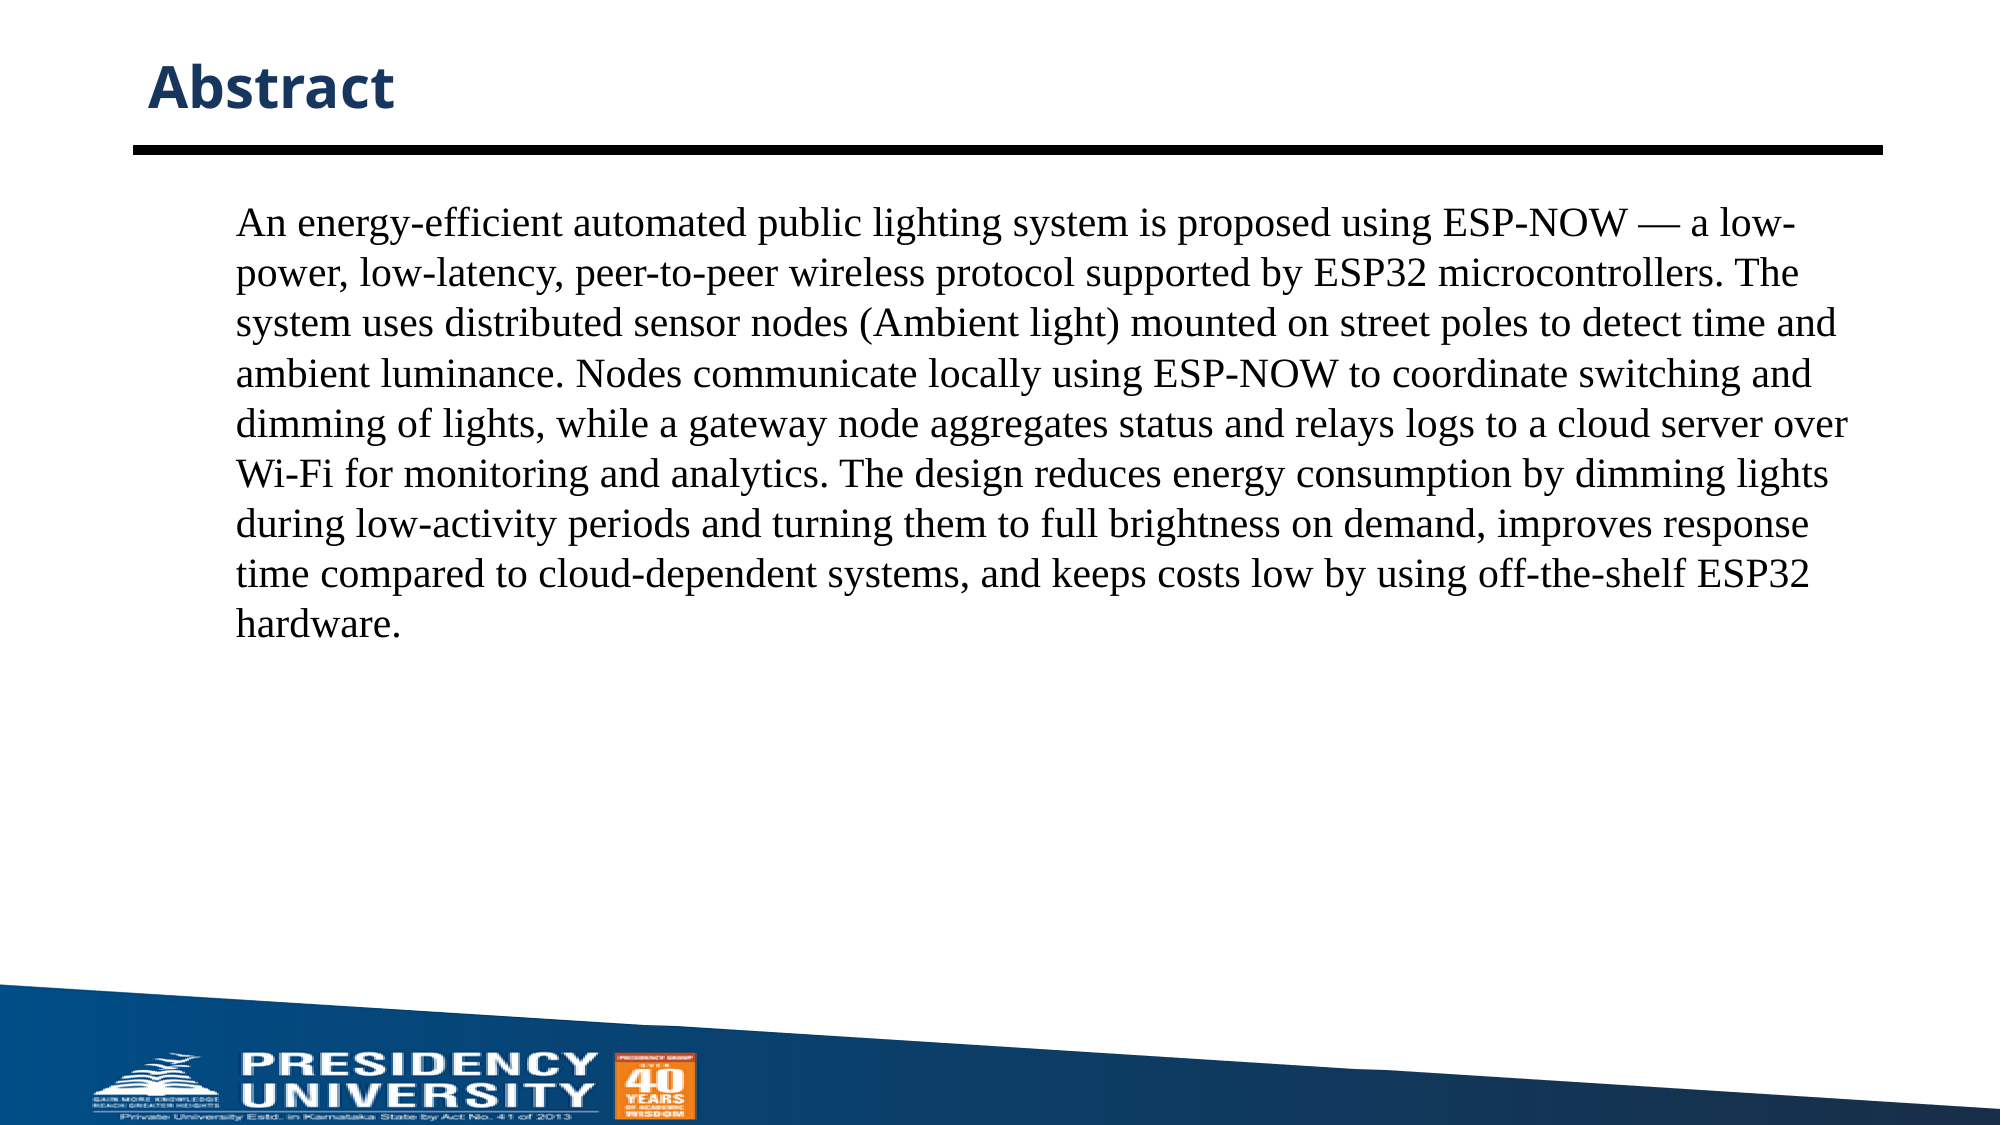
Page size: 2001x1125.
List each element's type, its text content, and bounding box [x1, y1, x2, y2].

list An energy-efficient automated public lighting system is proposed using ESP-NOW — a low-power, low-latency, peer-to-peer wireless protocol supported by ESP32 microcontrollers. The system uses distributed sensor nodes (Ambient light) mounted on street poles to detect time and ambient luminance. Nodes communicate locally using ESP-NOW to coordinate switching and dimming of lights, while a gateway node aggregates status and relays logs to a cloud server over Wi-Fi for monitoring and analytics. The design reduces energy consumption by dimming lights during low-activity periods and turning them to full brightness on demand, improves response time compared to cloud-dependent systems, and keeps costs low by using off-the-shelf ESP32 hardware. [133, 187, 1884, 1000]
picture [0, 982, 2000, 1125]
title Abstract [133, 45, 1884, 125]
